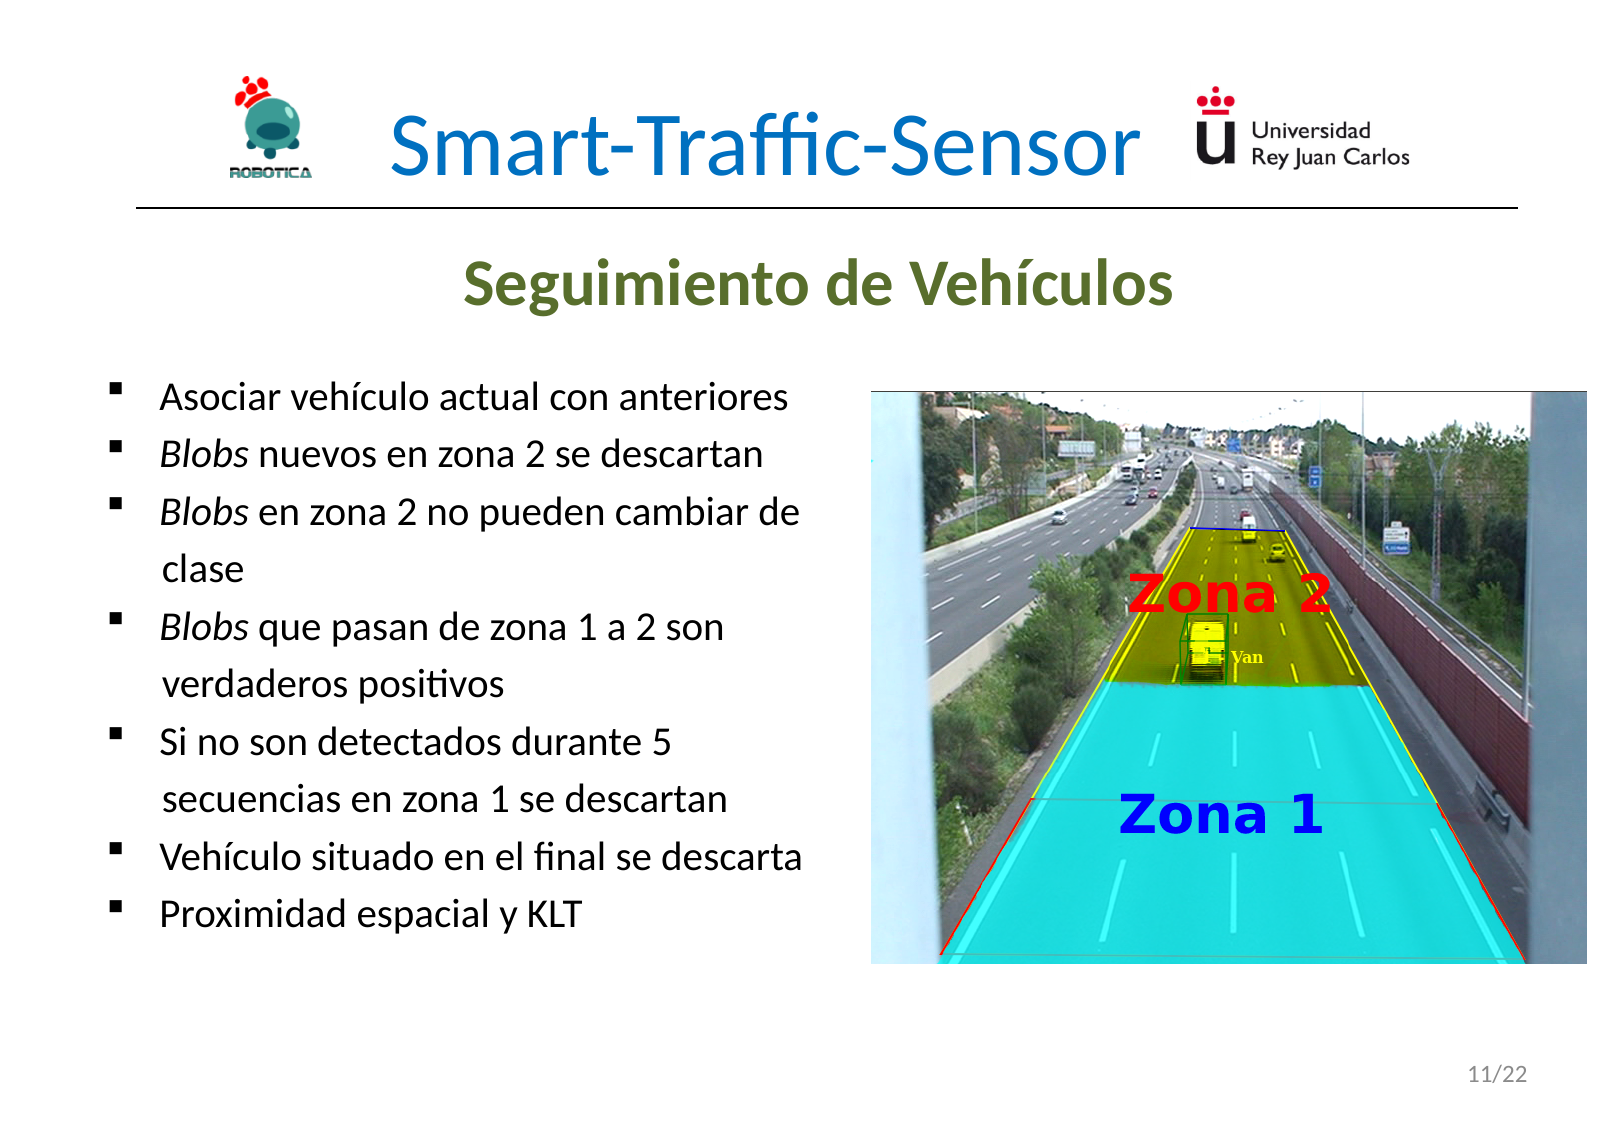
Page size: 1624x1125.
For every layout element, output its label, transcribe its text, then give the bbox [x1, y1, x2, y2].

title Smart-Traffic-Sensor [91, 45, 1442, 233]
picture [870, 390, 1587, 965]
picture [221, 66, 317, 190]
picture [1190, 81, 1415, 181]
slide_number 11/22 [1163, 1042, 1543, 1103]
list Asociar vehículo actual con anteriores Blobs nuevos en zona 2 se descartan Blobs en zona 2 no pueden cambiar de clase Blobs que pasan de zona 1 a 2 son verdaderos positivos Si no son detectados durante 5 secuencias en zona 1 se descartan Vehículo situado en el final se descarta Proximidad espacial y KLT [91, 361, 1442, 946]
text_box Seguimiento de Vehículos [448, 231, 1190, 327]
